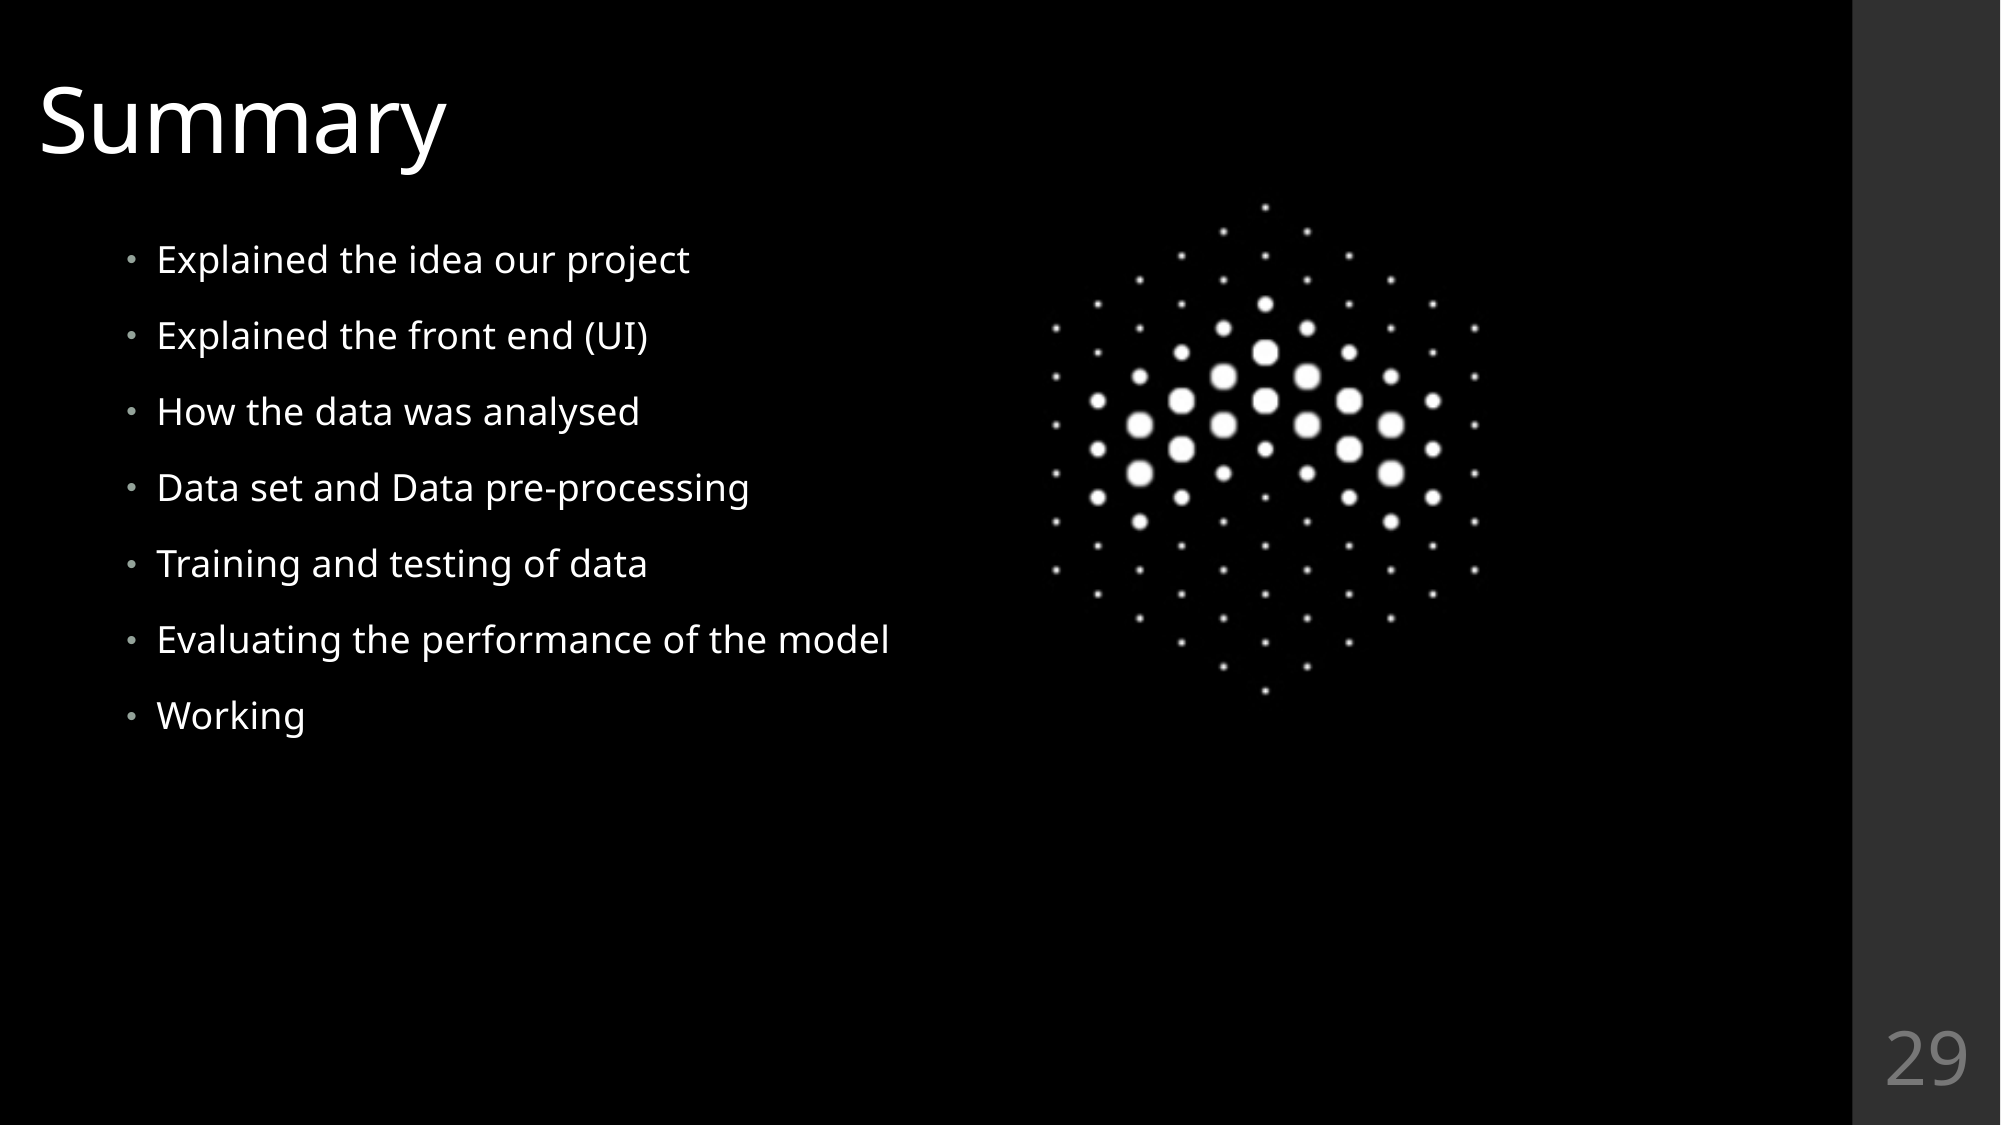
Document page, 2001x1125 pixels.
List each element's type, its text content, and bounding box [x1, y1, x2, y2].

picture [918, 88, 1701, 1061]
title Summary [23, 19, 1599, 182]
slide_number 28 [1852, 1012, 2000, 1110]
list Explained the idea our project Explained the front end (UI) How the data was analysed Data set and Data pre-processing Training and testing of data Evaluating the performance of the model Working [111, 231, 911, 919]
